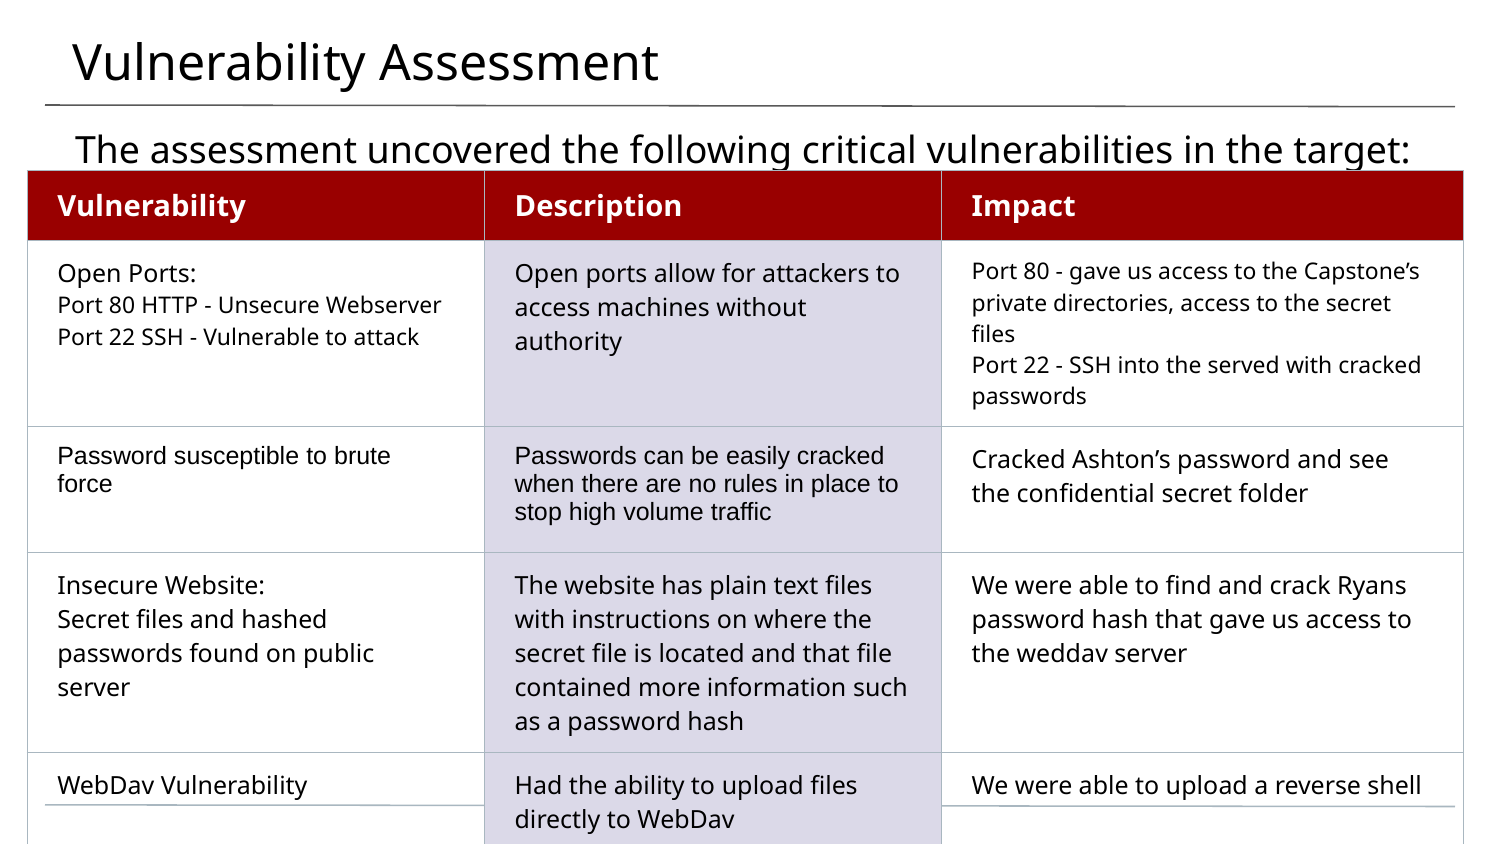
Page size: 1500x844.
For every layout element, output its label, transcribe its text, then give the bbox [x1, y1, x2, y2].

table_cell Passwords can be easily cracked when there are no rules in place to stop high volume traffic [485, 427, 941, 552]
subtitle The assessment uncovered the following critical vulnerabilities in the target: [0, 110, 1500, 171]
table_cell WebDav Vulnerability [28, 753, 484, 844]
table_cell Cracked Ashton’s password and see the confidential secret folder [942, 427, 1463, 552]
table_header Impact [942, 171, 1463, 240]
table_header Description [485, 171, 941, 240]
table_cell Had the ability to upload files directly to WebDav [485, 753, 941, 844]
table_cell Password susceptible to brute force [28, 427, 484, 552]
table_cell We were able to find and crack Ryans password hash that gave us access to the weddav server [942, 553, 1463, 752]
table_cell Insecure Website: Secret files and hashed passwords found on public server [28, 553, 484, 752]
table_cell Open ports allow for attackers to access machines without authority [485, 241, 941, 426]
table_cell We were able to upload a reverse shell [942, 753, 1463, 844]
table_cell The website has plain text files with instructions on where the secret file is located and that file contained more information such as a password hash [485, 553, 941, 752]
table_header Vulnerability [28, 171, 484, 240]
table_cell Port 80 - gave us access to the Capstone’s private directories, access to the secret files Port 22 - SSH into the served with cracked passwords [942, 241, 1463, 426]
table_cell Open Ports: Port 80 HTTP - Unsecure Webserver Port 22 SSH - Vulnerable to attack [28, 241, 484, 426]
title Vulnerability Assessment [0, 0, 1500, 88]
